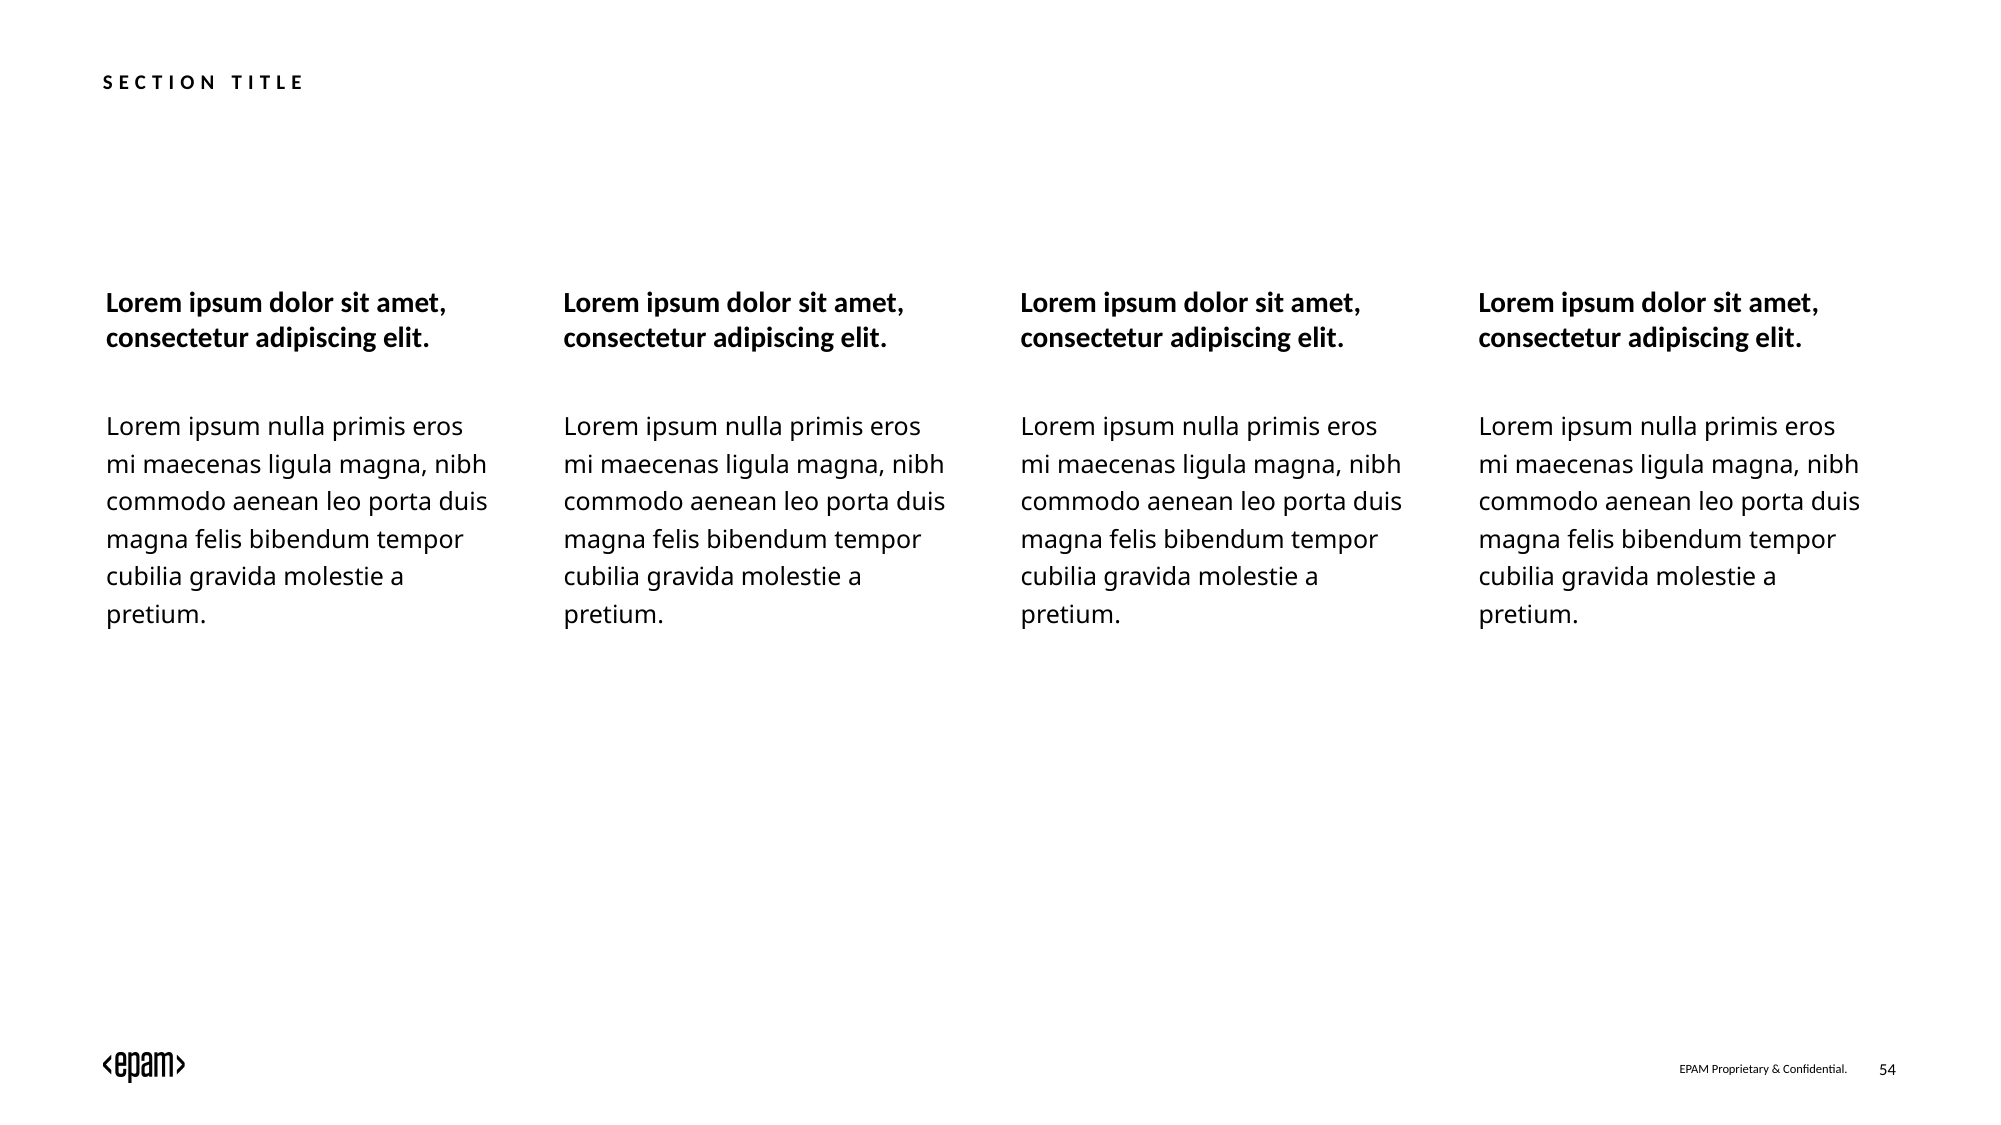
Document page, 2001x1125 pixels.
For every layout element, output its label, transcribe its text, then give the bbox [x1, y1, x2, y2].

list Lorem ipsum nulla primis eros mi maecenas ligula magna, nibh commodo aenean leo porta duis magna felis bibendum tempor cubilia gravida molestie a pretium. [1478, 403, 1873, 779]
list Lorem ipsum dolor sit amet, consectetur adipiscing elit. [1020, 283, 1421, 354]
list Lorem ipsum dolor sit amet, consectetur adipiscing elit. [106, 283, 506, 354]
list SECTION TITLE [102, 68, 699, 106]
list Lorem ipsum nulla primis eros mi maecenas ligula magna, nibh commodo aenean leo porta duis magna felis bibendum tempor cubilia gravida molestie a pretium. [563, 403, 958, 779]
list Lorem ipsum dolor sit amet, consectetur adipiscing elit. [1478, 283, 1879, 354]
list Lorem ipsum nulla primis eros mi maecenas ligula magna, nibh commodo aenean leo porta duis magna felis bibendum tempor cubilia gravida molestie a pretium. [106, 403, 500, 779]
list Lorem ipsum nulla primis eros mi maecenas ligula magna, nibh commodo aenean leo porta duis magna felis bibendum tempor cubilia gravida molestie a pretium. [1020, 403, 1415, 779]
list Lorem ipsum dolor sit amet, consectetur adipiscing elit. [563, 283, 964, 354]
